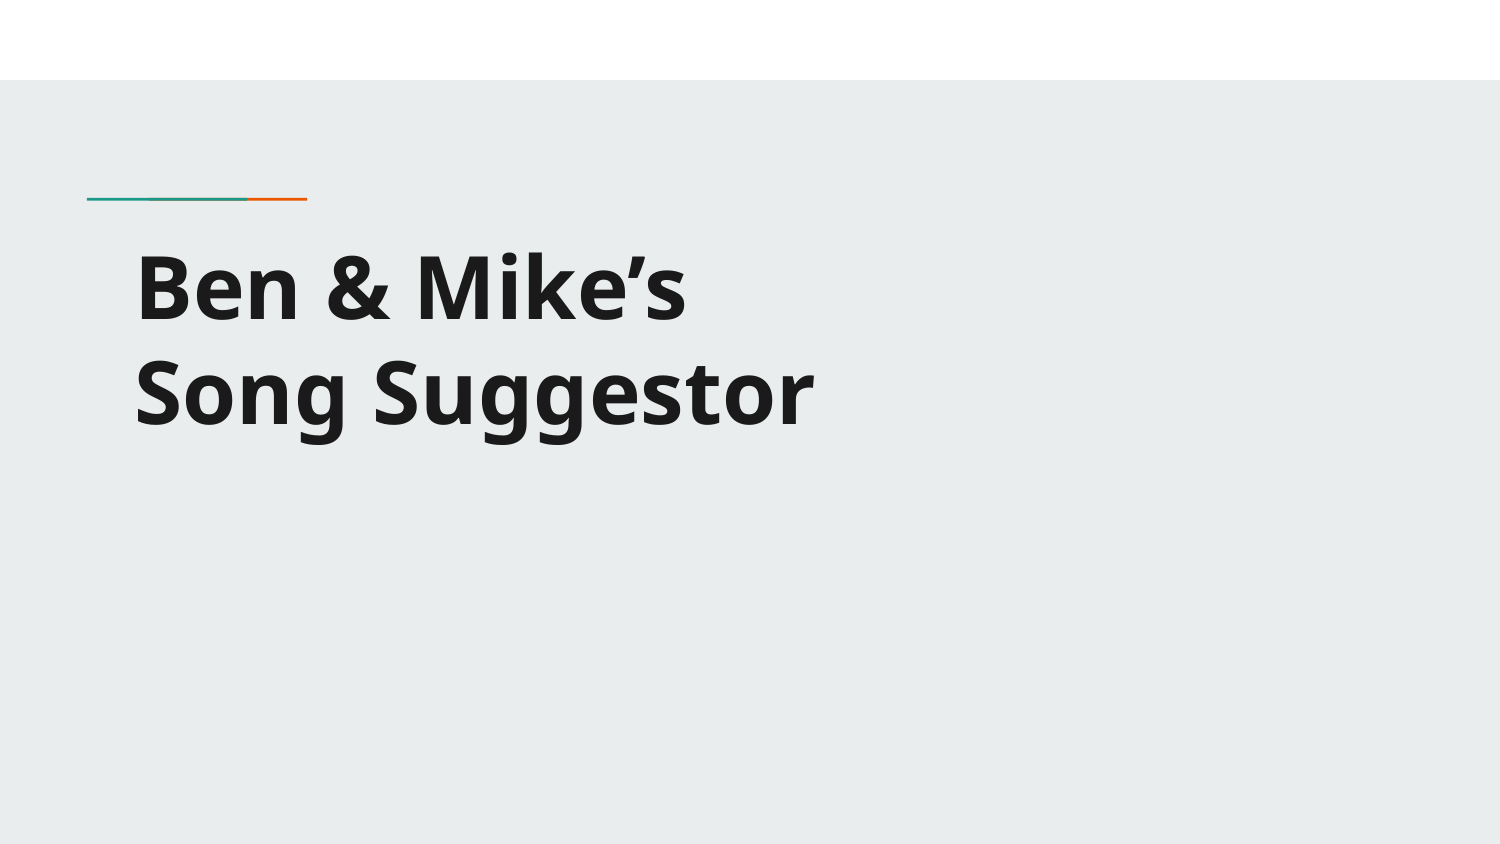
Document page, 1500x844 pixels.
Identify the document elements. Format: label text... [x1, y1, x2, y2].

title Ben & Mike’s Song Suggestor [119, 216, 1381, 490]
